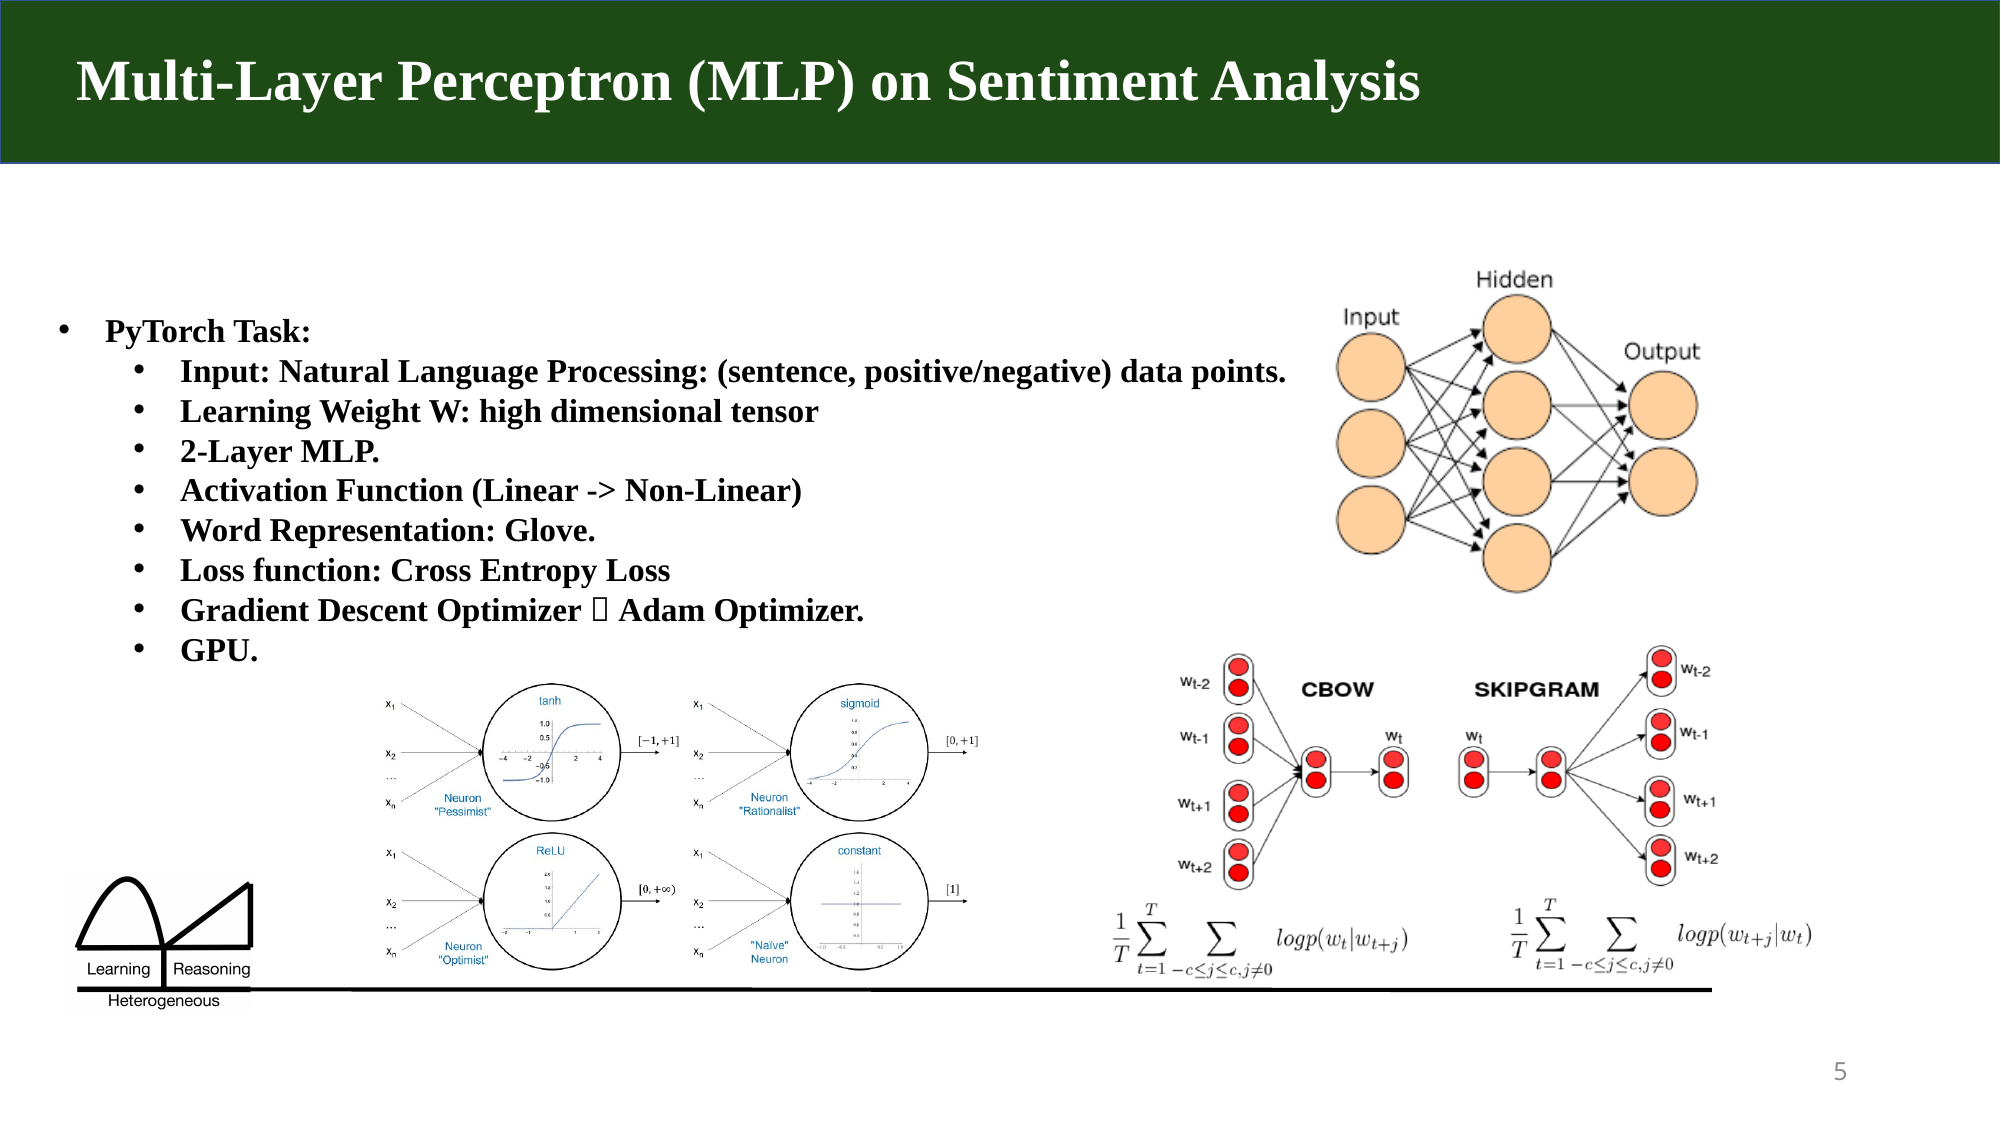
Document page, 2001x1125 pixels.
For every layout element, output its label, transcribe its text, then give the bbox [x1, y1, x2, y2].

text_box [0, 0, 2000, 164]
picture [61, 873, 254, 1012]
text_box Multi-Layer Perceptron (MLP) on Sentiment Analysis [61, 35, 1447, 120]
text_box PyTorch Task: Input: Natural Language Processing: (sentence, positive/negative) data points. Learning Weight W: high dimensional tensor 2-Layer MLP. Activation Function (Linear -> Non-Linear) Word Representation: Glove. Loss function: Cross Entropy Loss Gradient Descent Optimizer  Adam Optimizer. GPU. [43, 251, 1413, 716]
slide_number 5 [1412, 1042, 1863, 1103]
picture [378, 683, 982, 973]
picture [1078, 639, 1816, 987]
picture [1323, 260, 1712, 608]
